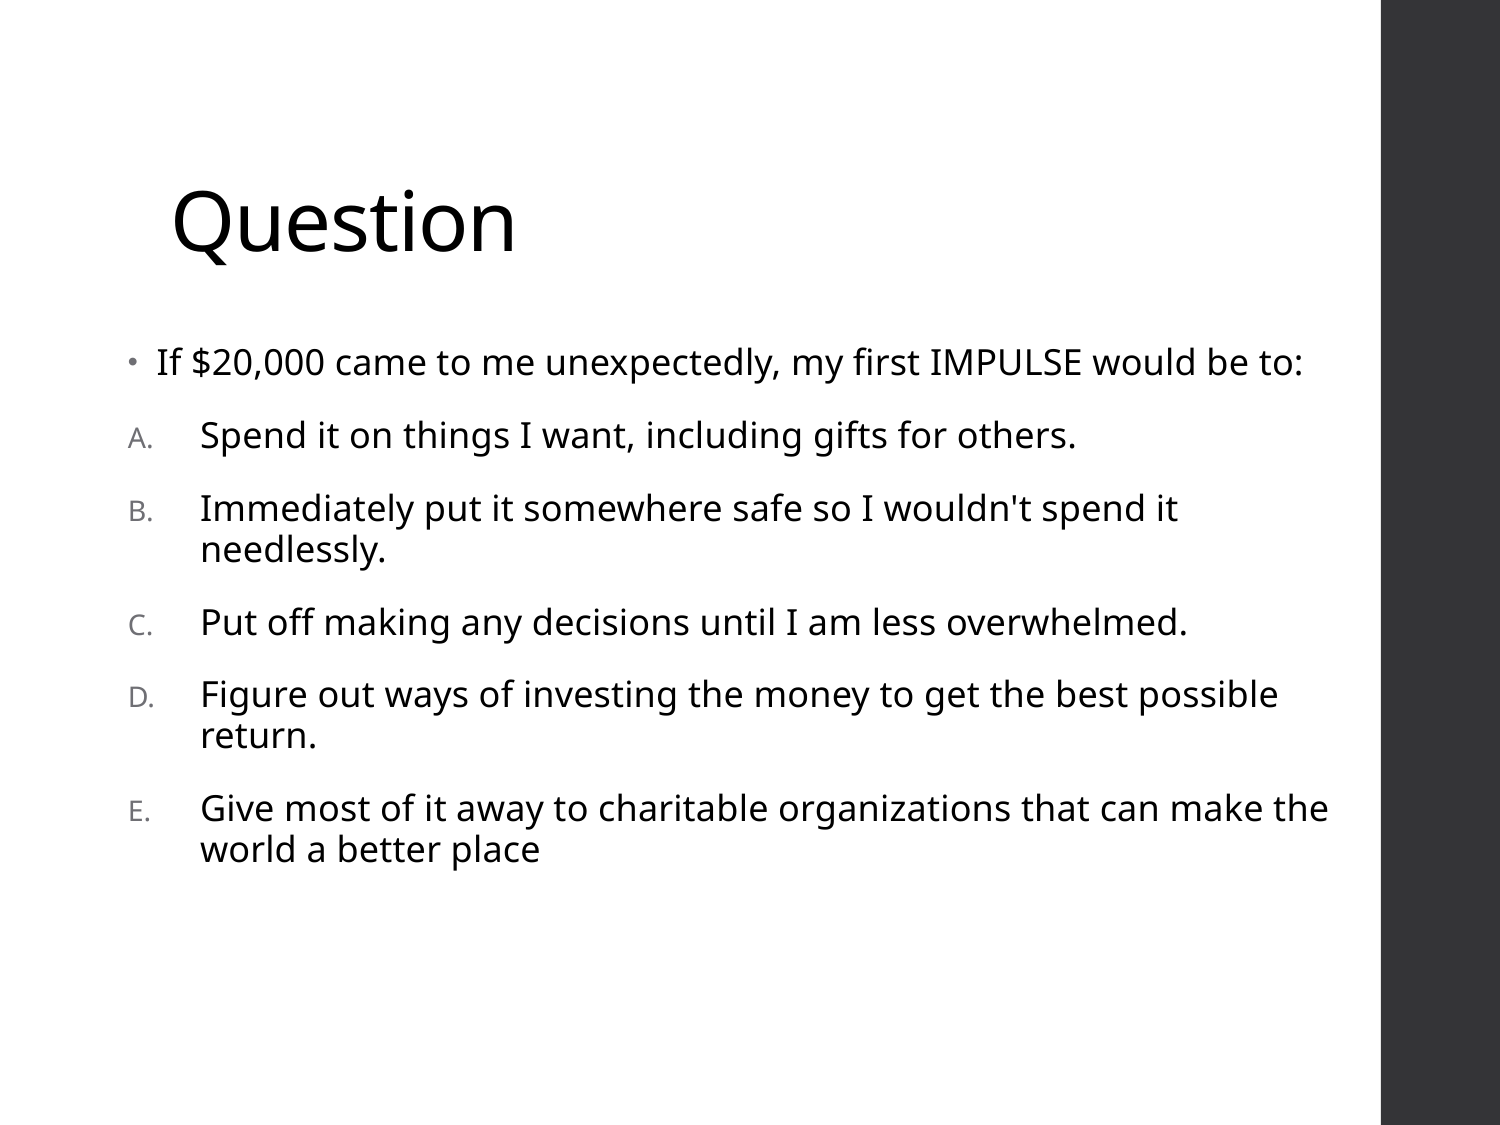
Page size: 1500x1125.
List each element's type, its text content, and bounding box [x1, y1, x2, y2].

title Question [155, 60, 1348, 278]
list If $20,000 came to me unexpectedly, my first IMPULSE would be to: Spend it on things I want, including gifts for others. Immediately put it somewhere safe so I wouldn't spend it needlessly. Put off making any decisions until I am less overwhelmed. Figure out ways of investing the money to get the best possible return. Give most of it away to charitable organizations that can make the world a better place [112, 335, 1388, 881]
